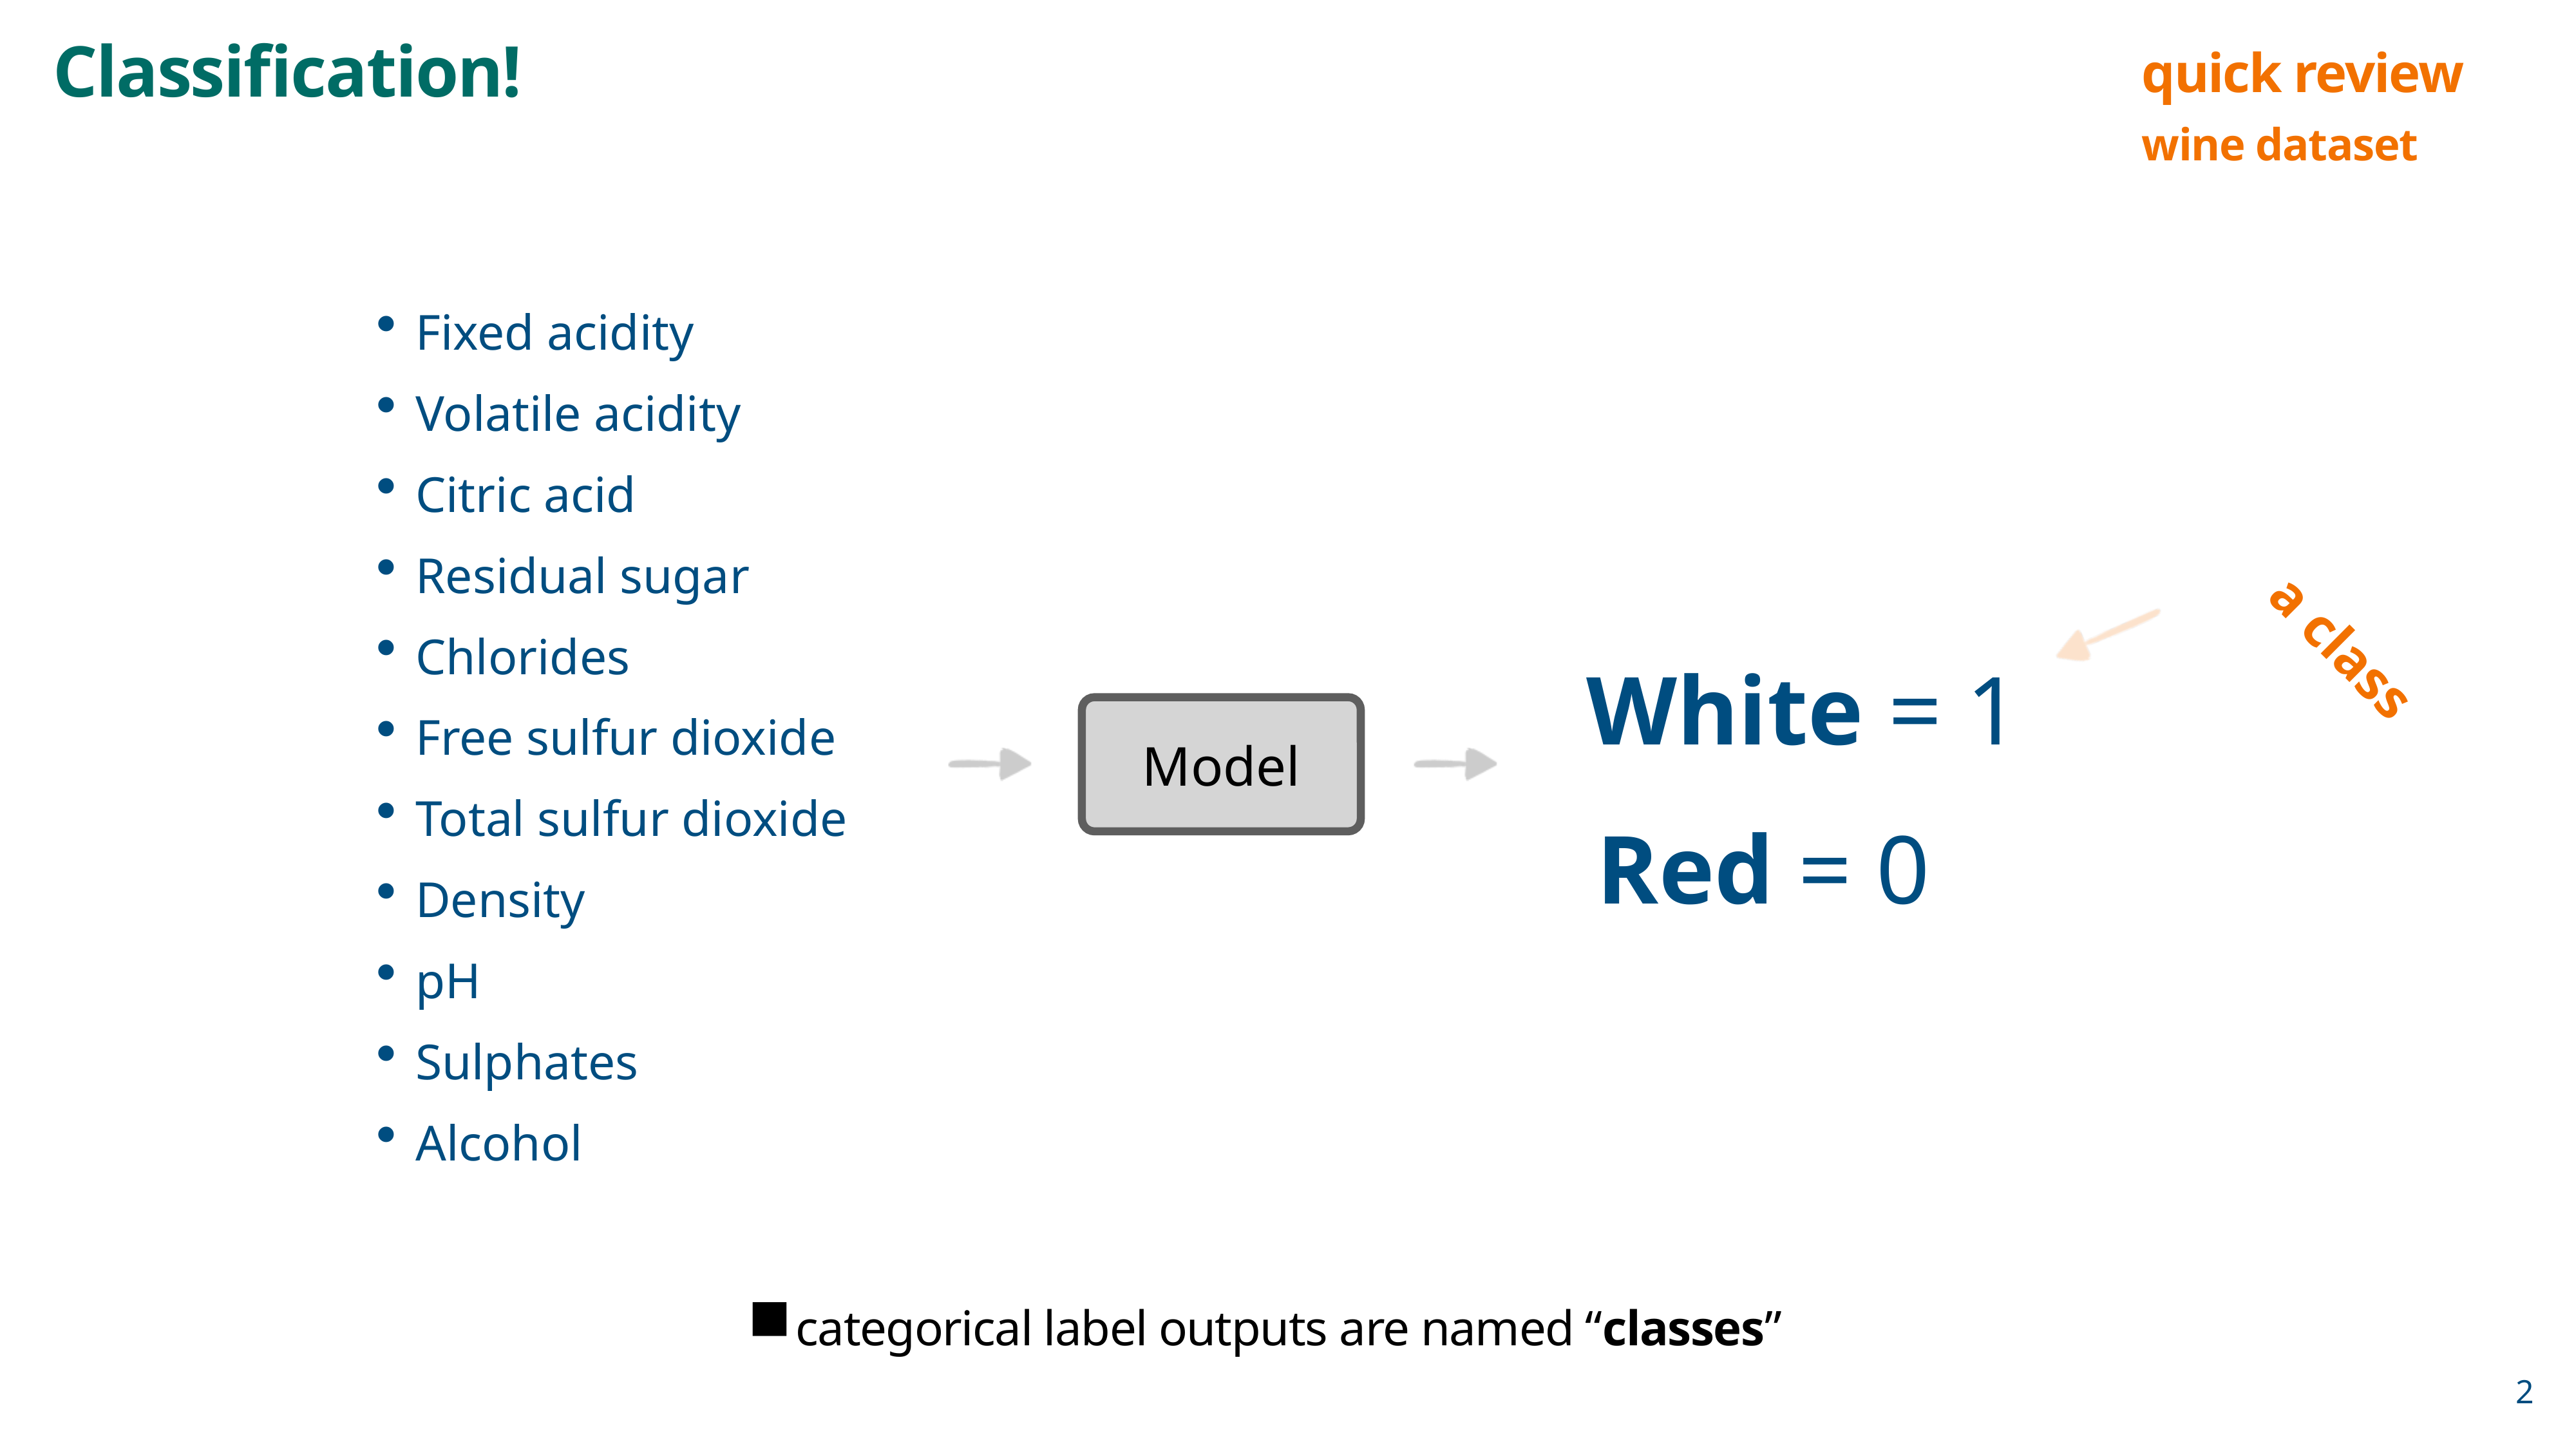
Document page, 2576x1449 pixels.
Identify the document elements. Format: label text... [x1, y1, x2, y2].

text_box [944, 697, 1502, 832]
text_box quick review [2136, 28, 2517, 113]
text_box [2045, 578, 2410, 714]
text_box categorical label outputs are named “classes” [742, 1292, 1833, 1361]
title Classification! [47, 28, 568, 126]
text_box wine dataset [2136, 113, 2517, 182]
text_box 2 [2405, 1338, 2560, 1449]
text_box Fixed acidity Volatile acidity Citric acid Residual sugar Chlorides Free sulfur dioxide Total sulfur dioxide Density pH Sulphates Alcohol [371, 272, 861, 1176]
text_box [1586, 609, 2019, 920]
